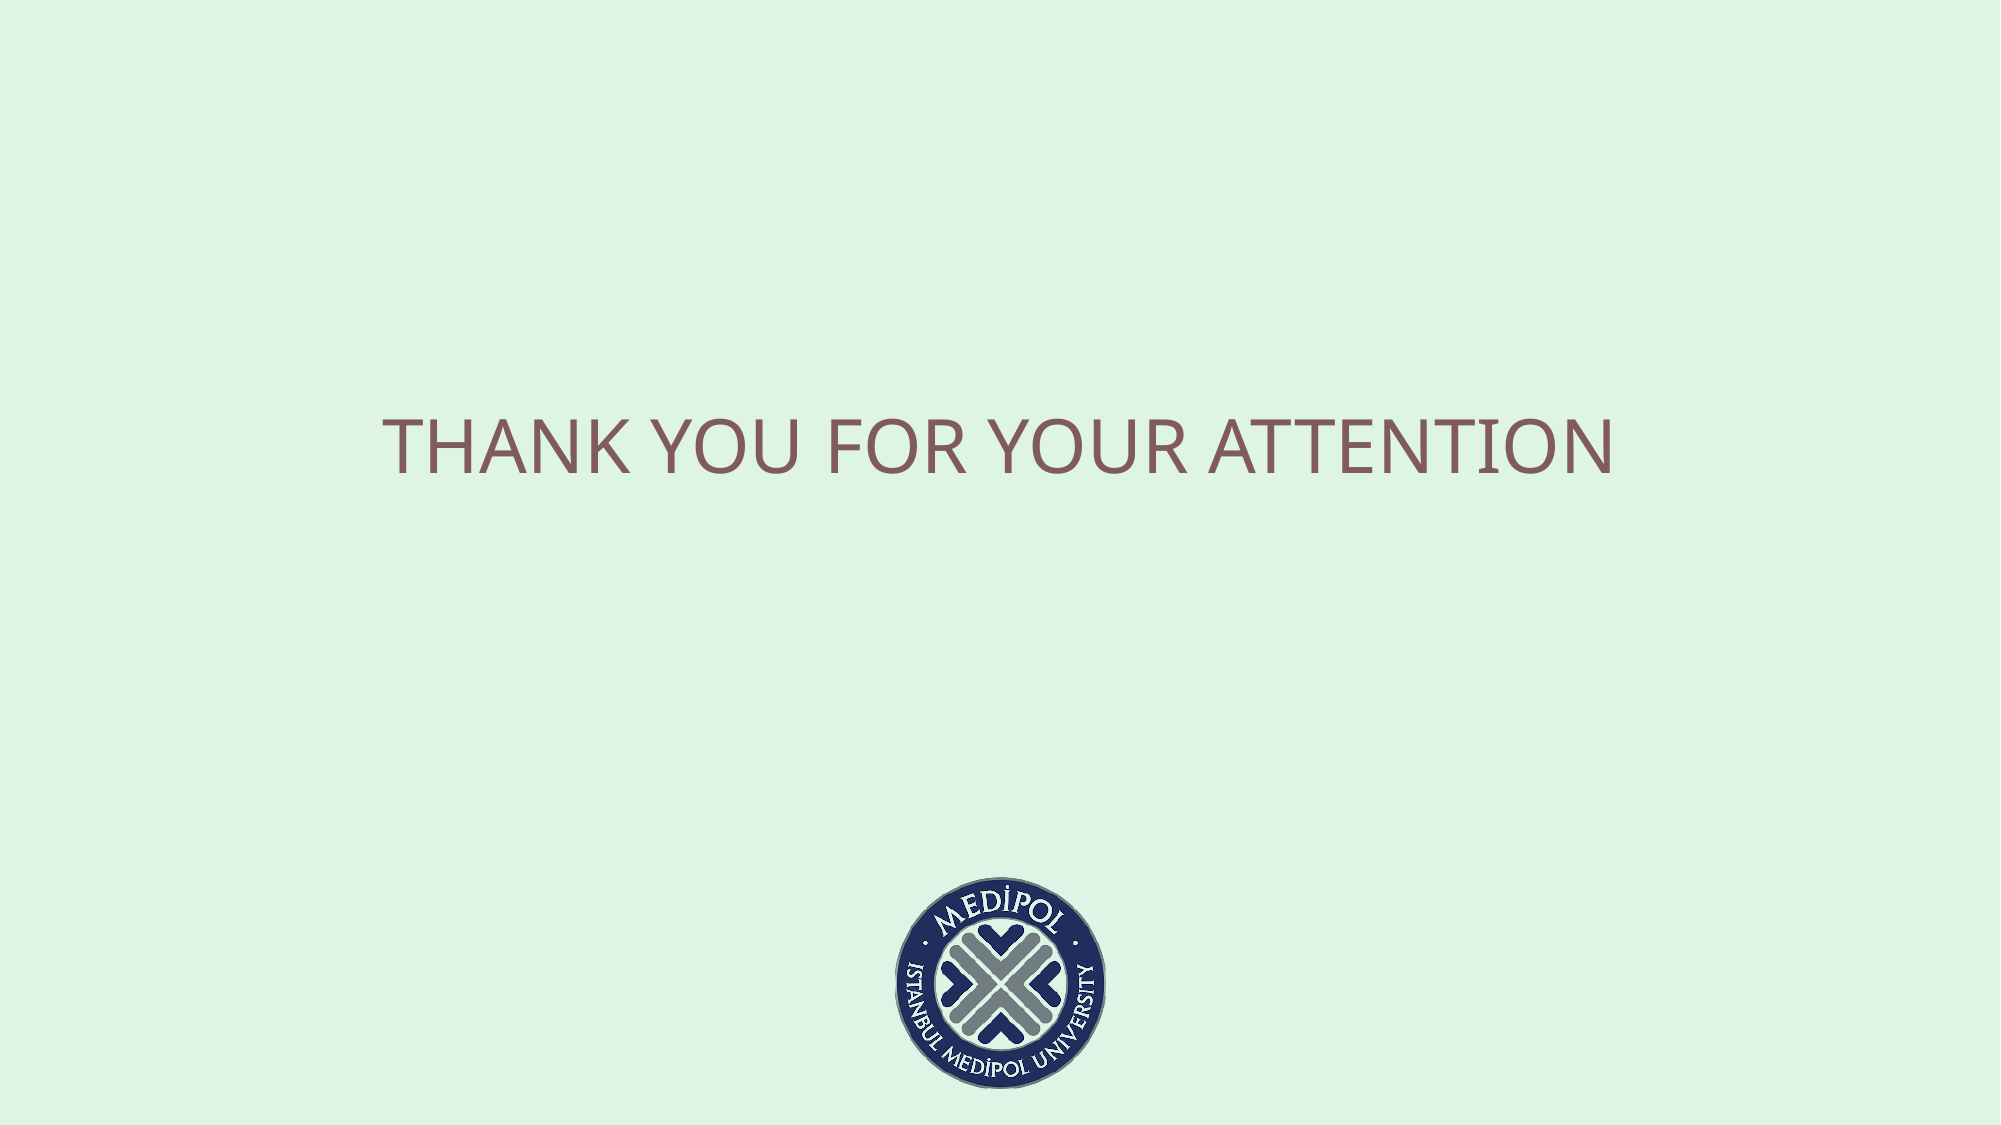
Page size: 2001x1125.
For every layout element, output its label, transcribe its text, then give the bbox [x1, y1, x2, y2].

title THANK YOU FOR YOUR ATTENTION [249, 104, 1750, 496]
picture [894, 877, 1106, 1089]
